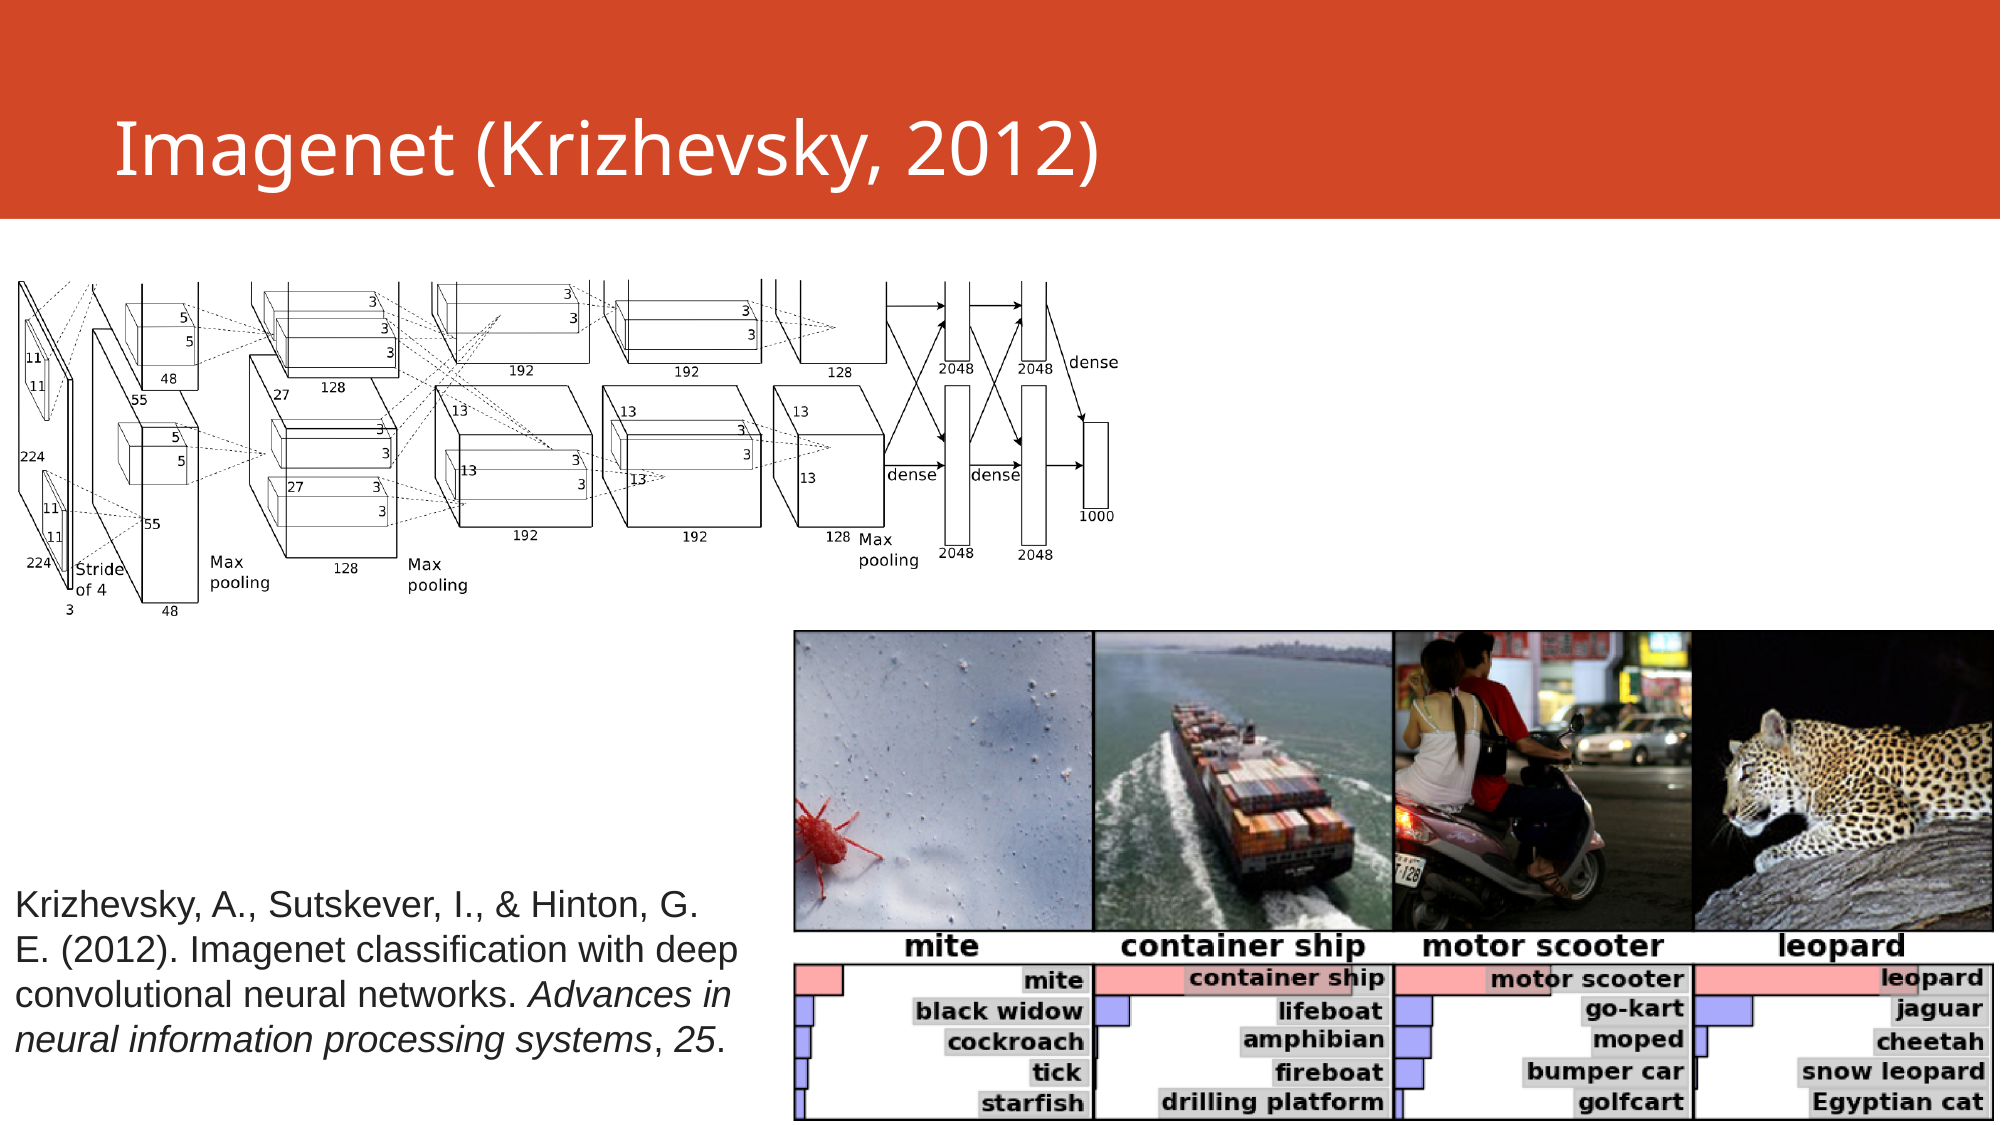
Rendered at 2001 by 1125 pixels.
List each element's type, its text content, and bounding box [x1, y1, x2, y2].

title Imagenet (Krizhevsky, 2012) [99, 0, 1863, 199]
picture [0, 252, 2000, 1122]
text_box Krizhevsky, A., Sutskever, I., & Hinton, G. E. (2012). Imagenet classification with deep convolutional neural networks. Advances in neural information processing systems, 25. [0, 872, 759, 1068]
